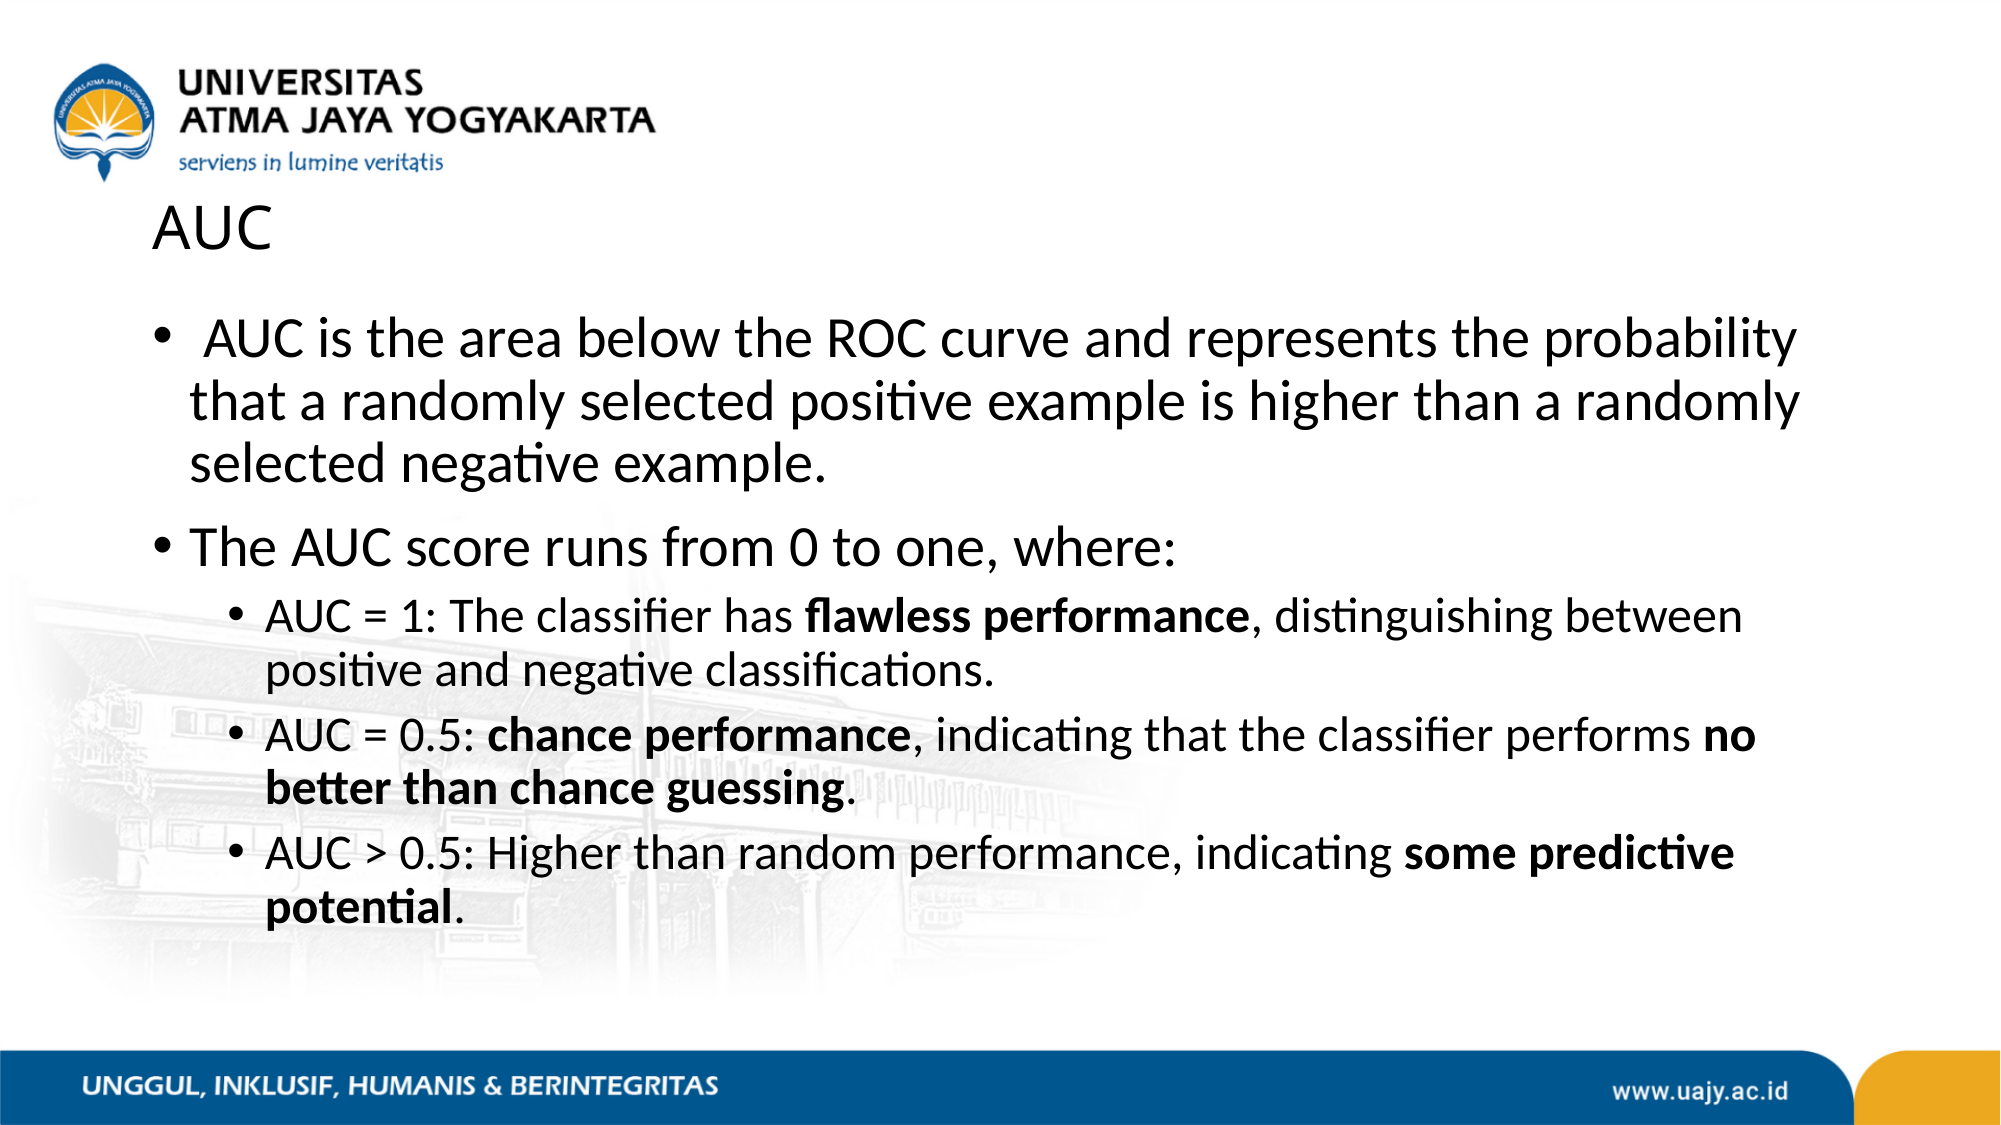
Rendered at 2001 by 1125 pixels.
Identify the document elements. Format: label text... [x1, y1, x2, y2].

list AUC is the area below the ROC curve and represents the probability that a randomly selected positive example is higher than a randomly selected negative example. The AUC score runs from 0 to one, where: AUC = 1: The classifier has flawless performance, distinguishing between positive and negative classifications. AUC = 0.5: chance performance, indicating that the classifier performs no better than chance guessing. AUC > 0.5: Higher than random performance, indicating some predictive potential. [137, 299, 1863, 1014]
title AUC [137, 189, 1863, 271]
picture [0, 0, 2001, 1125]
